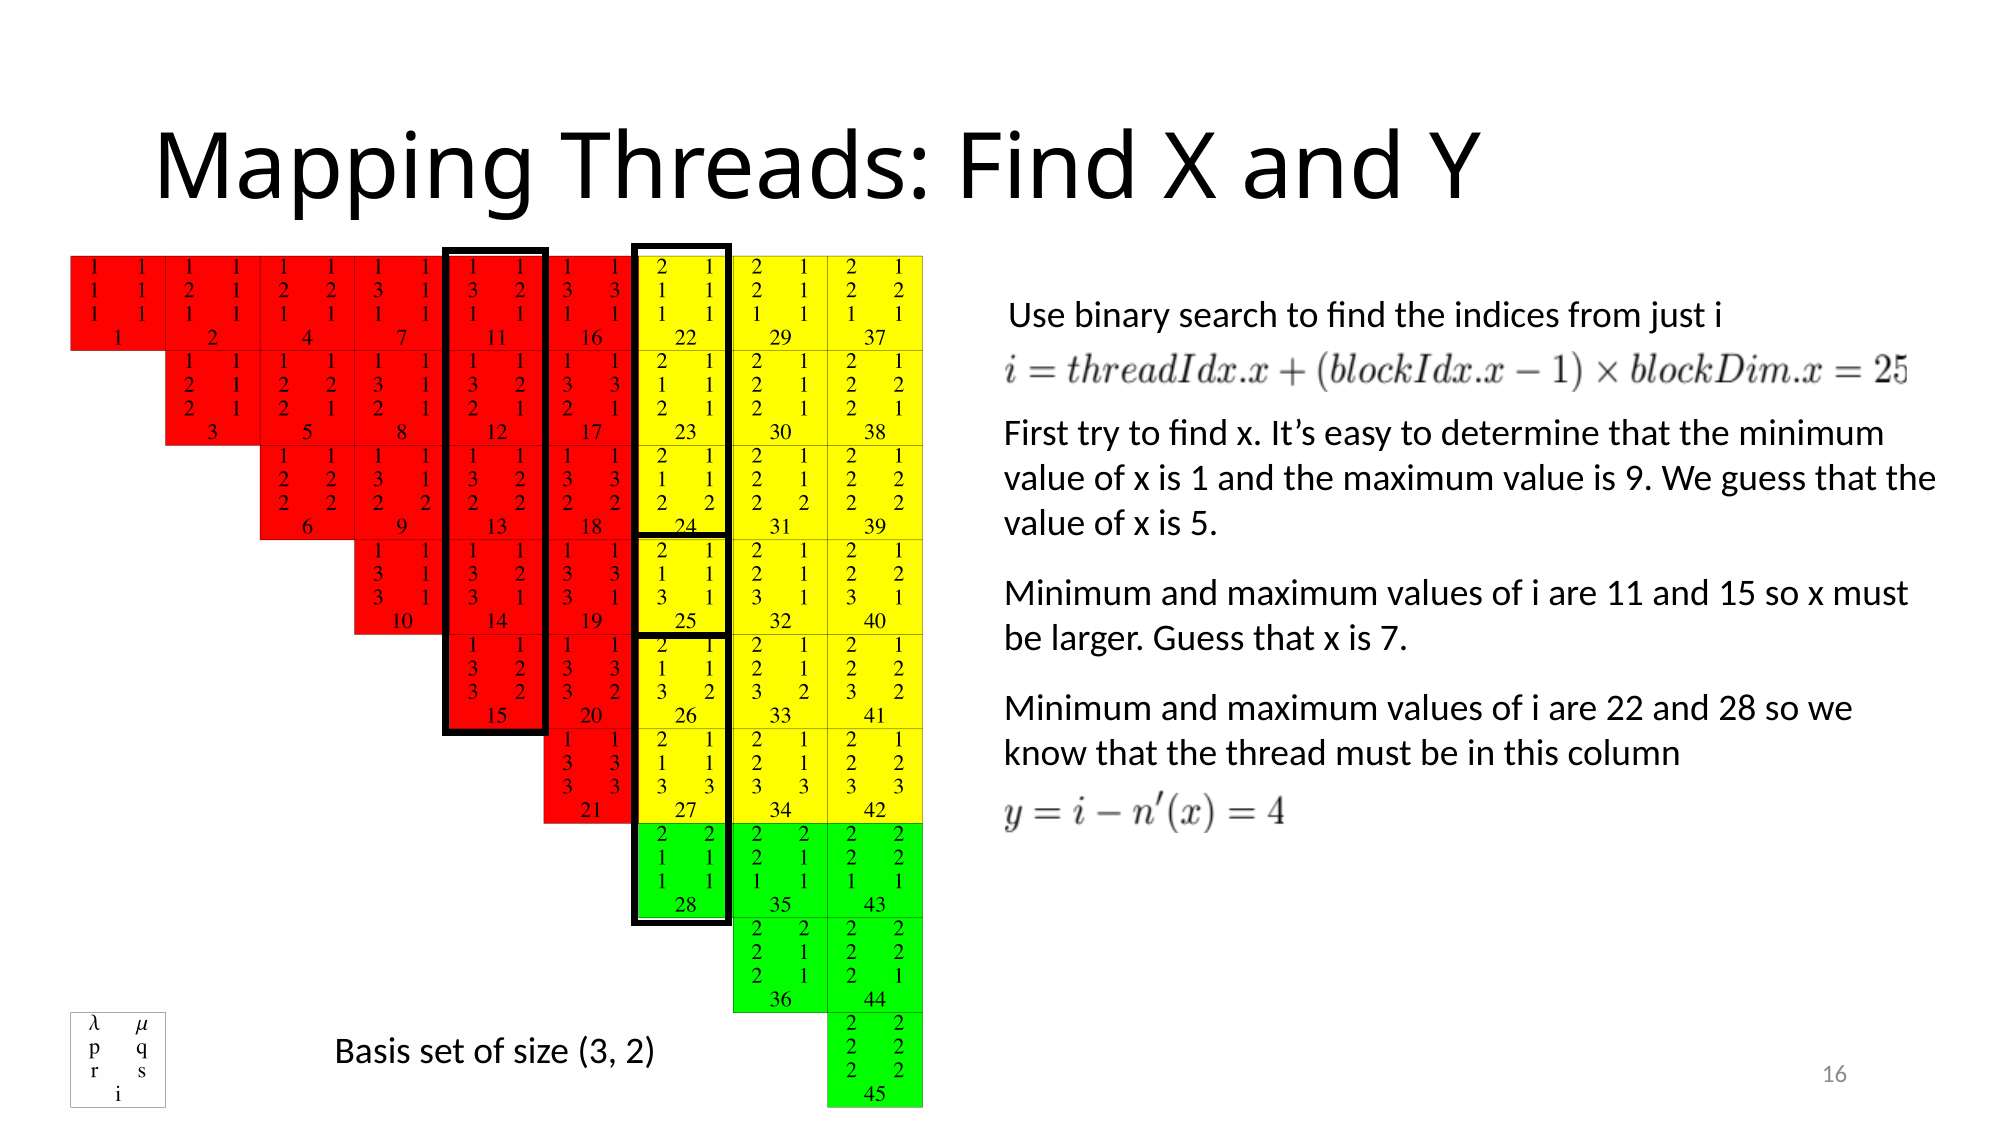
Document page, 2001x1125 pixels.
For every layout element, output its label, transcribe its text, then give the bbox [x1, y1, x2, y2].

text_box Minimum and maximum values of i are 22 and 28 so we know that the thread must be in this column [989, 675, 1959, 781]
text_box First try to find x. It’s easy to determine that the minimum value of x is 1 and the maximum value is 9. We guess that the value of x is 5. [989, 400, 1959, 551]
text_box Use binary search to find the indices from just i [993, 282, 1739, 343]
title Mapping Threads: Find X and Y [137, 59, 1863, 278]
text_box Minimum and maximum values of i are 11 and 15 so x must be larger. Guess that x is 7. [989, 560, 1959, 666]
picture [1004, 351, 1907, 392]
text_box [53, 239, 940, 1124]
picture [1004, 790, 1284, 833]
slide_number 16 [1412, 1042, 1863, 1103]
